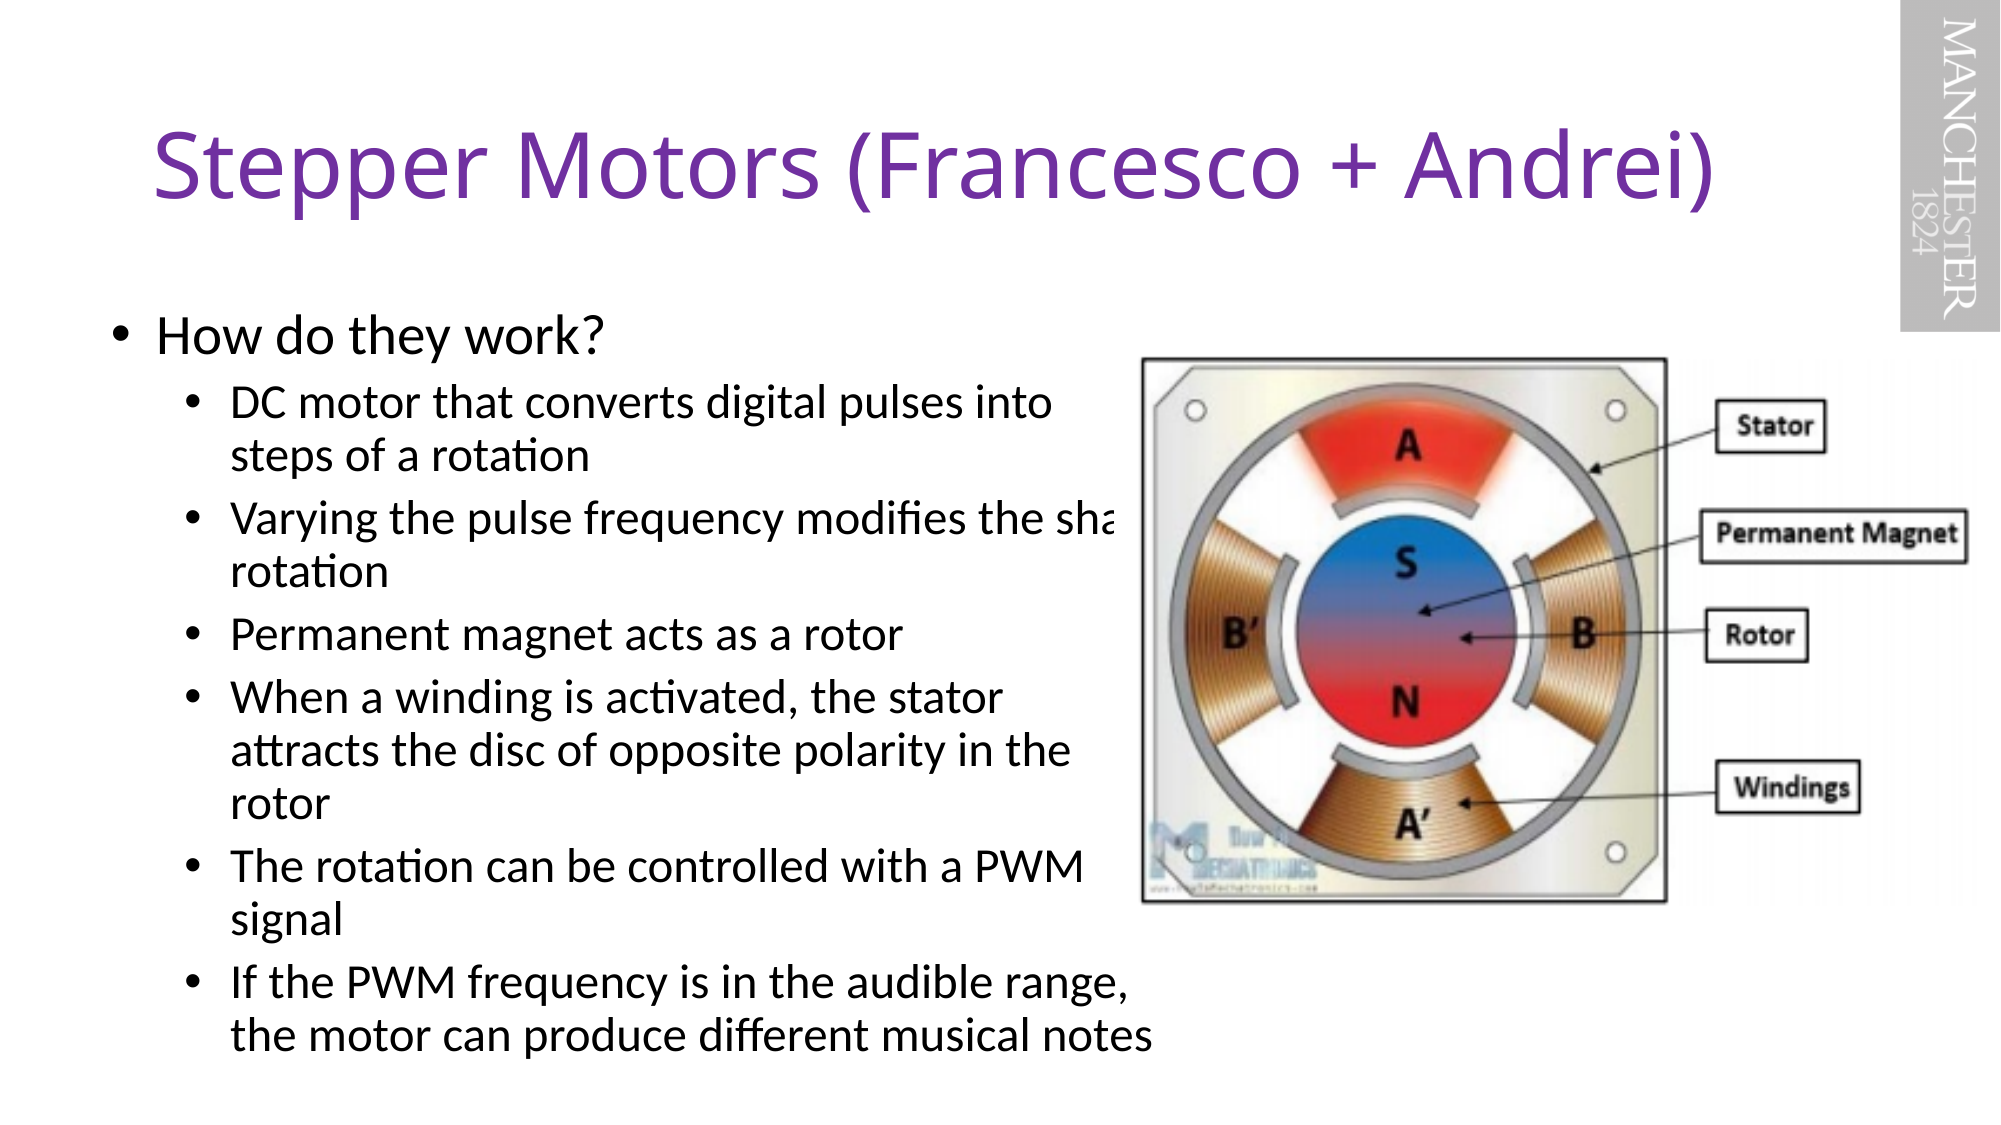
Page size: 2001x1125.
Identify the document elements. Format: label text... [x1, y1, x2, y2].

title Stepper Motors (Francesco + Andrei) [137, 59, 1863, 278]
picture [1114, 336, 1986, 913]
list How do they work? DC motor that converts digital pulses into steps of a rotation Varying the pulse frequency modifies the shaft rotation Permanent magnet acts as a rotor When a winding is activated, the stator attracts the disc of opposite polarity in the rotor The rotation can be controlled with a PWM signal If the PWM frequency is in the audible range, the motor can produce different musical notes [95, 297, 1175, 1123]
